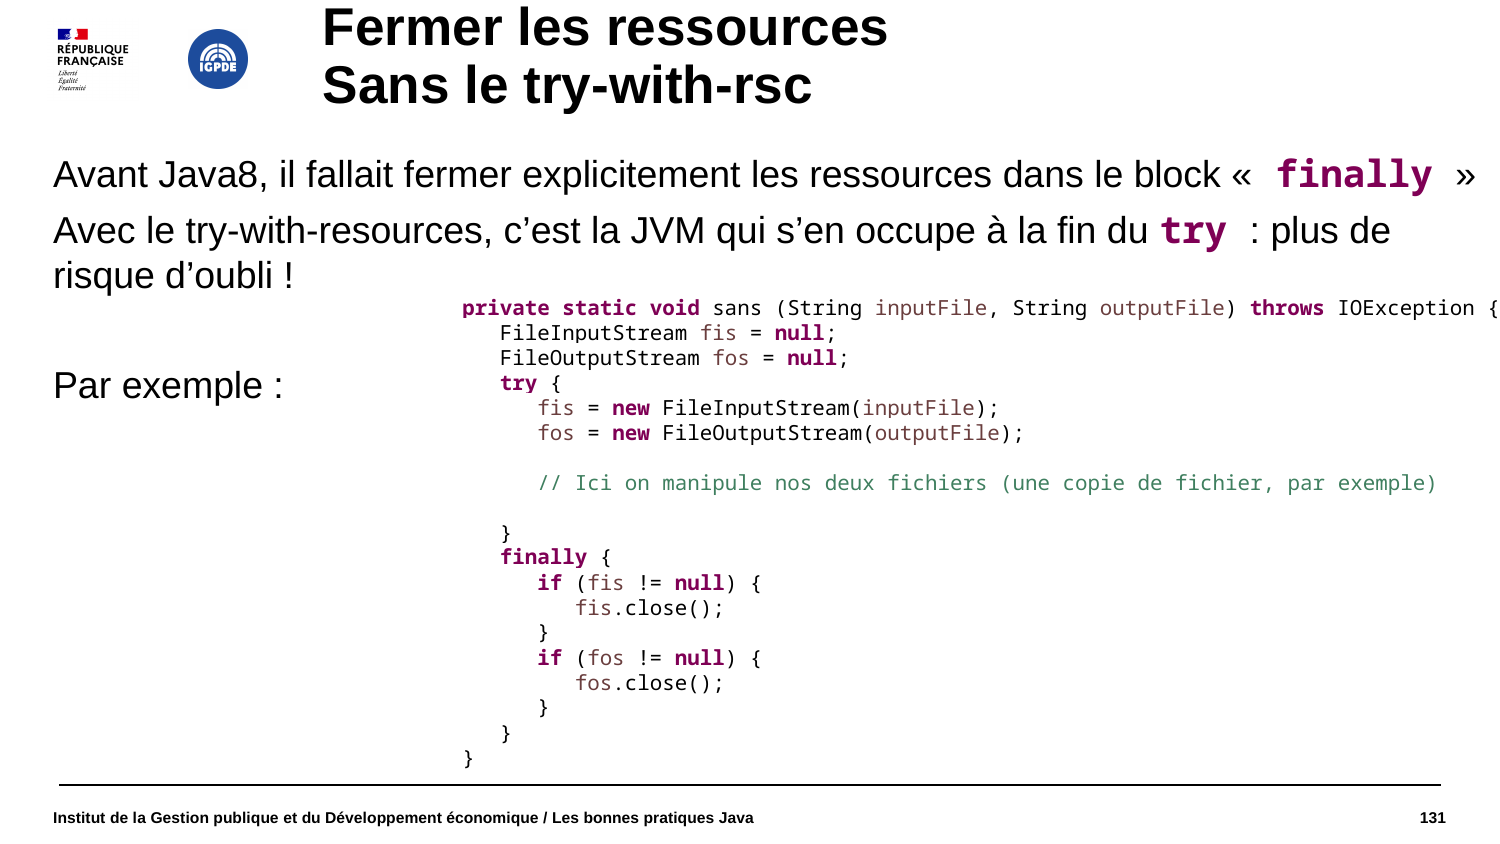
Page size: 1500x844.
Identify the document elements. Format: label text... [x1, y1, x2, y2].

text_box private static void sans (String inputFile, String outputFile) throws IOException { FileInputStream fis = null; FileOutputStream fos = null; try { fis = new FileInputStream(inputFile); fos = new FileOutputStream(outputFile); // Ici on manipule nos deux fichiers (une copie de fichier, par exemple) } finally { if (fis != null) { fis.close(); } if (fos != null) { fos.close(); } } } [447, 287, 1500, 798]
picture [47, 18, 139, 101]
footer Institut de la Gestion publique et du Développement économique / Les bonnes pratiques Java [53, 787, 780, 844]
list Avant Java8, il fallait fermer explicitement les ressources dans le block « finally » Avec le try-with-resources, c’est la JVM qui s’en occupe à la fin du try : plus de risque d’oubli ! Par exemple : [53, 150, 1488, 729]
title Fermer les ressources Sans le try-with-rsc [322, 0, 1469, 116]
slide_number 131 [1224, 798, 1447, 844]
picture [188, 29, 248, 89]
